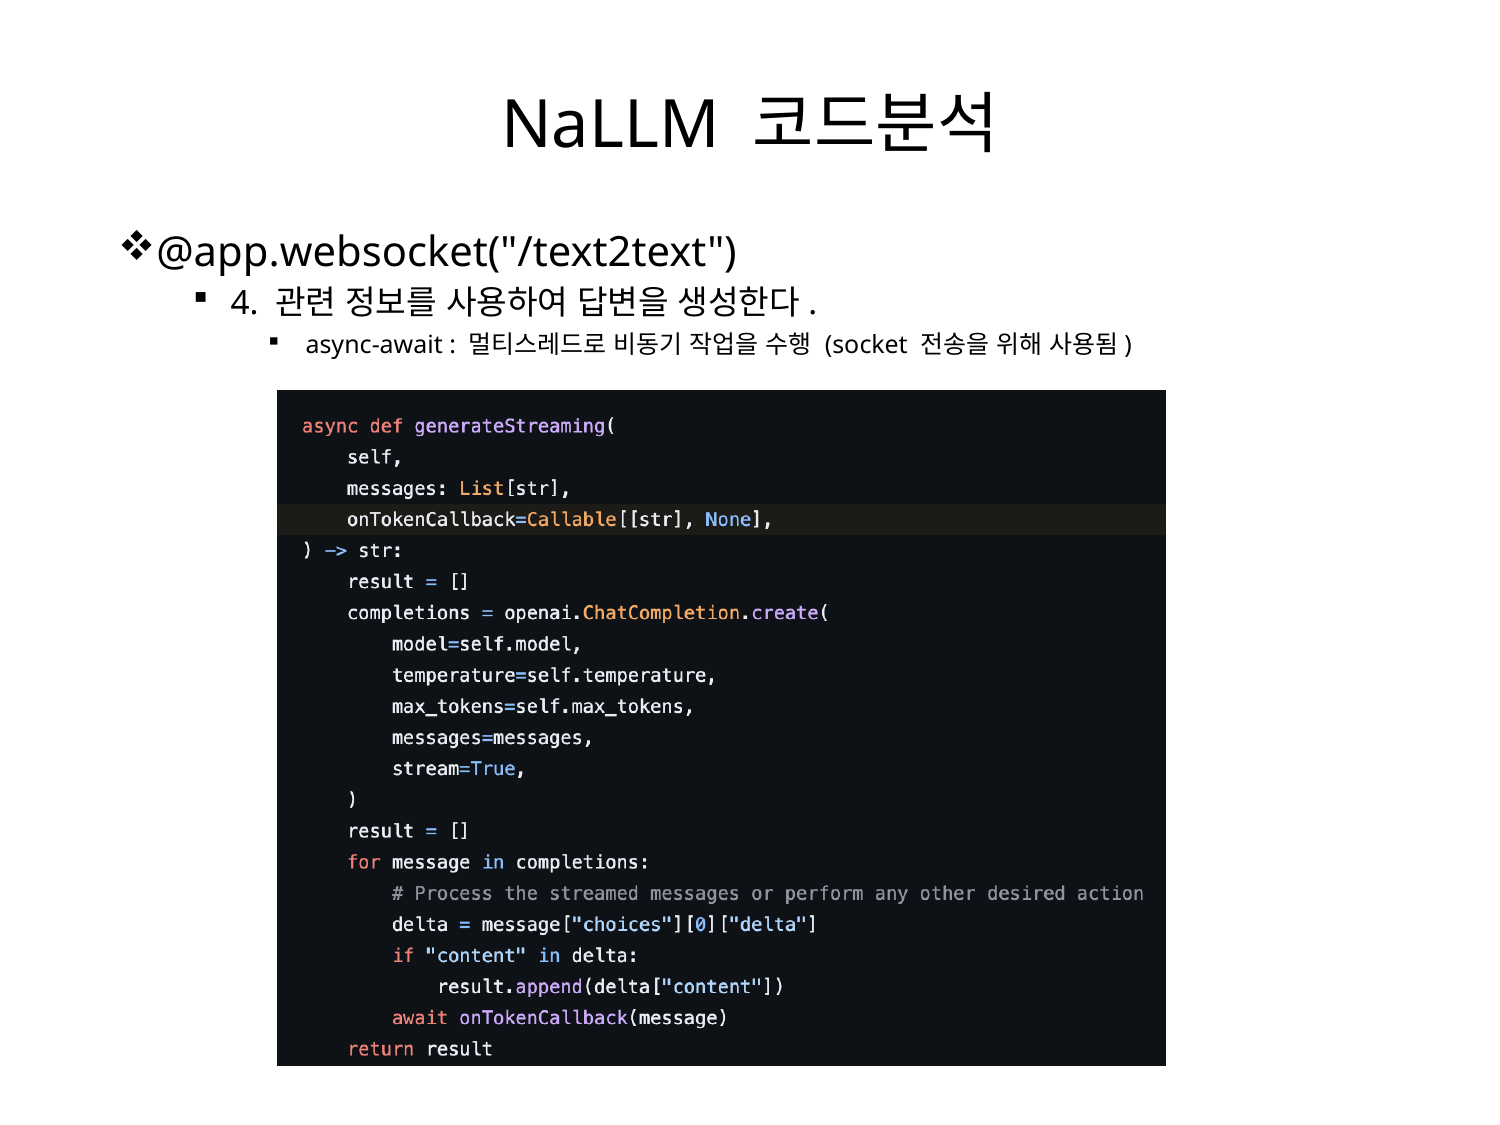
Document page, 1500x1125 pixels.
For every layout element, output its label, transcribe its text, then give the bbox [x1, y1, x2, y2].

text_box NaLLM 코드분석 [103, 59, 1397, 193]
list @app.websocket("/text2text") 4. 관련 정보를 사용하여 답변을 생성한다. async-await : 멀티스레드로 비동기 작업을 수행 (socket 전송을 위해 사용됨) [103, 222, 1397, 1014]
picture [277, 390, 1166, 1066]
